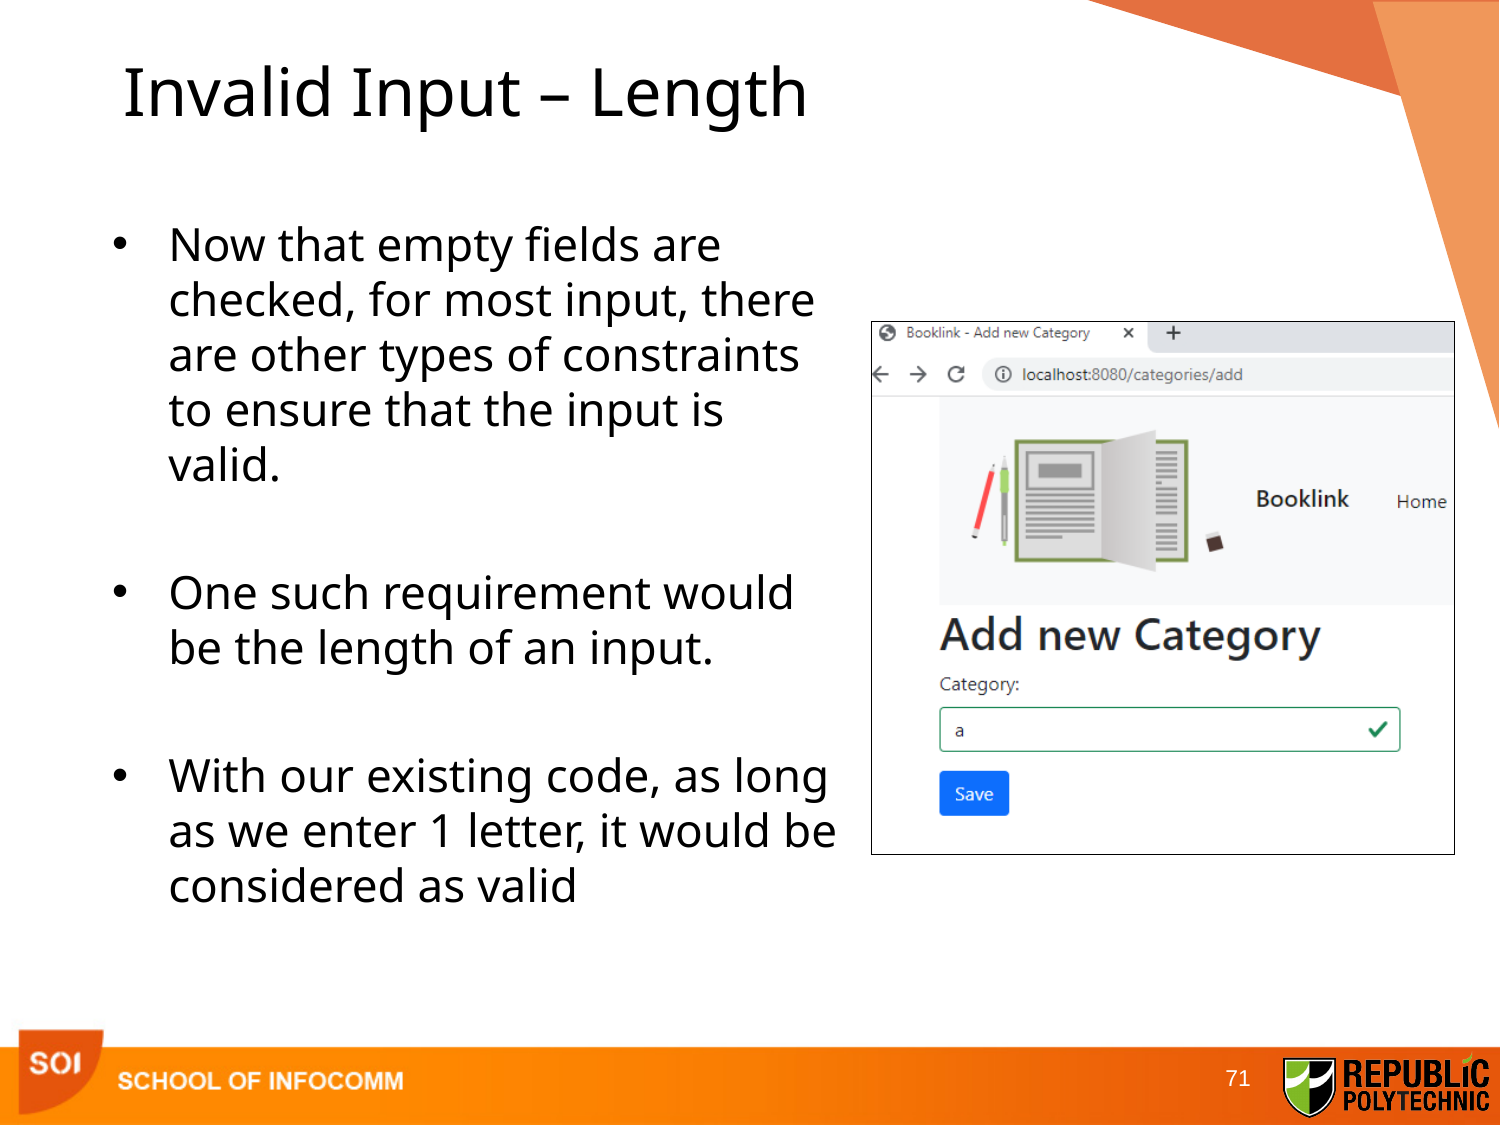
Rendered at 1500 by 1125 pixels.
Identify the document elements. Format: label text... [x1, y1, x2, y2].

picture [0, 0, 1500, 1125]
title Invalid Input – Length [109, 42, 1129, 142]
list Now that empty fields are checked, for most input, there are other types of constraints to ensure that the input is valid. One such requirement would be the length of an input. With our existing code, as long as we enter 1 letter, it would be considered as valid [97, 208, 860, 917]
slide_number 71 [1210, 1056, 1500, 1117]
